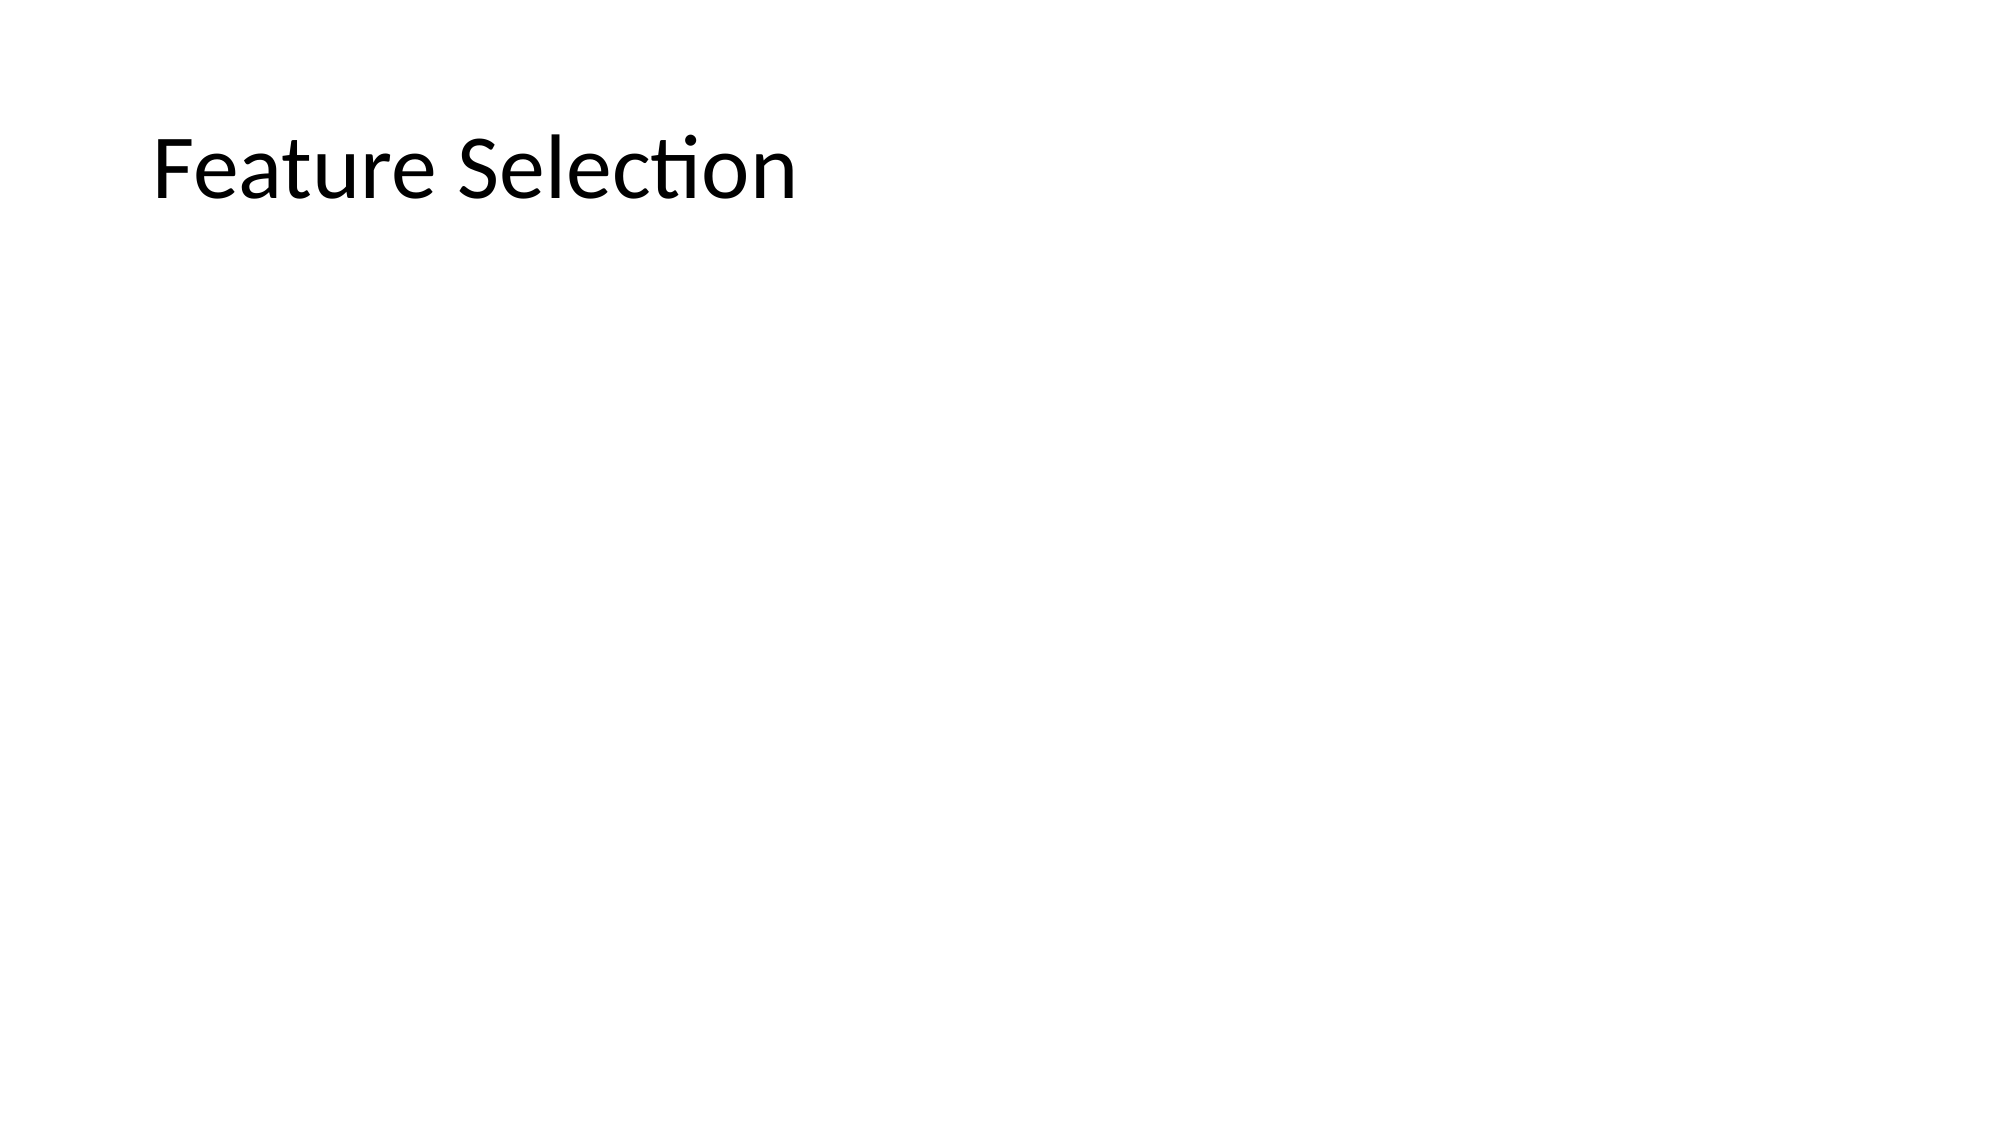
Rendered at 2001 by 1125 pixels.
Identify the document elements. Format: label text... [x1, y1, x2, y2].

title Feature Selection [137, 59, 1863, 278]
